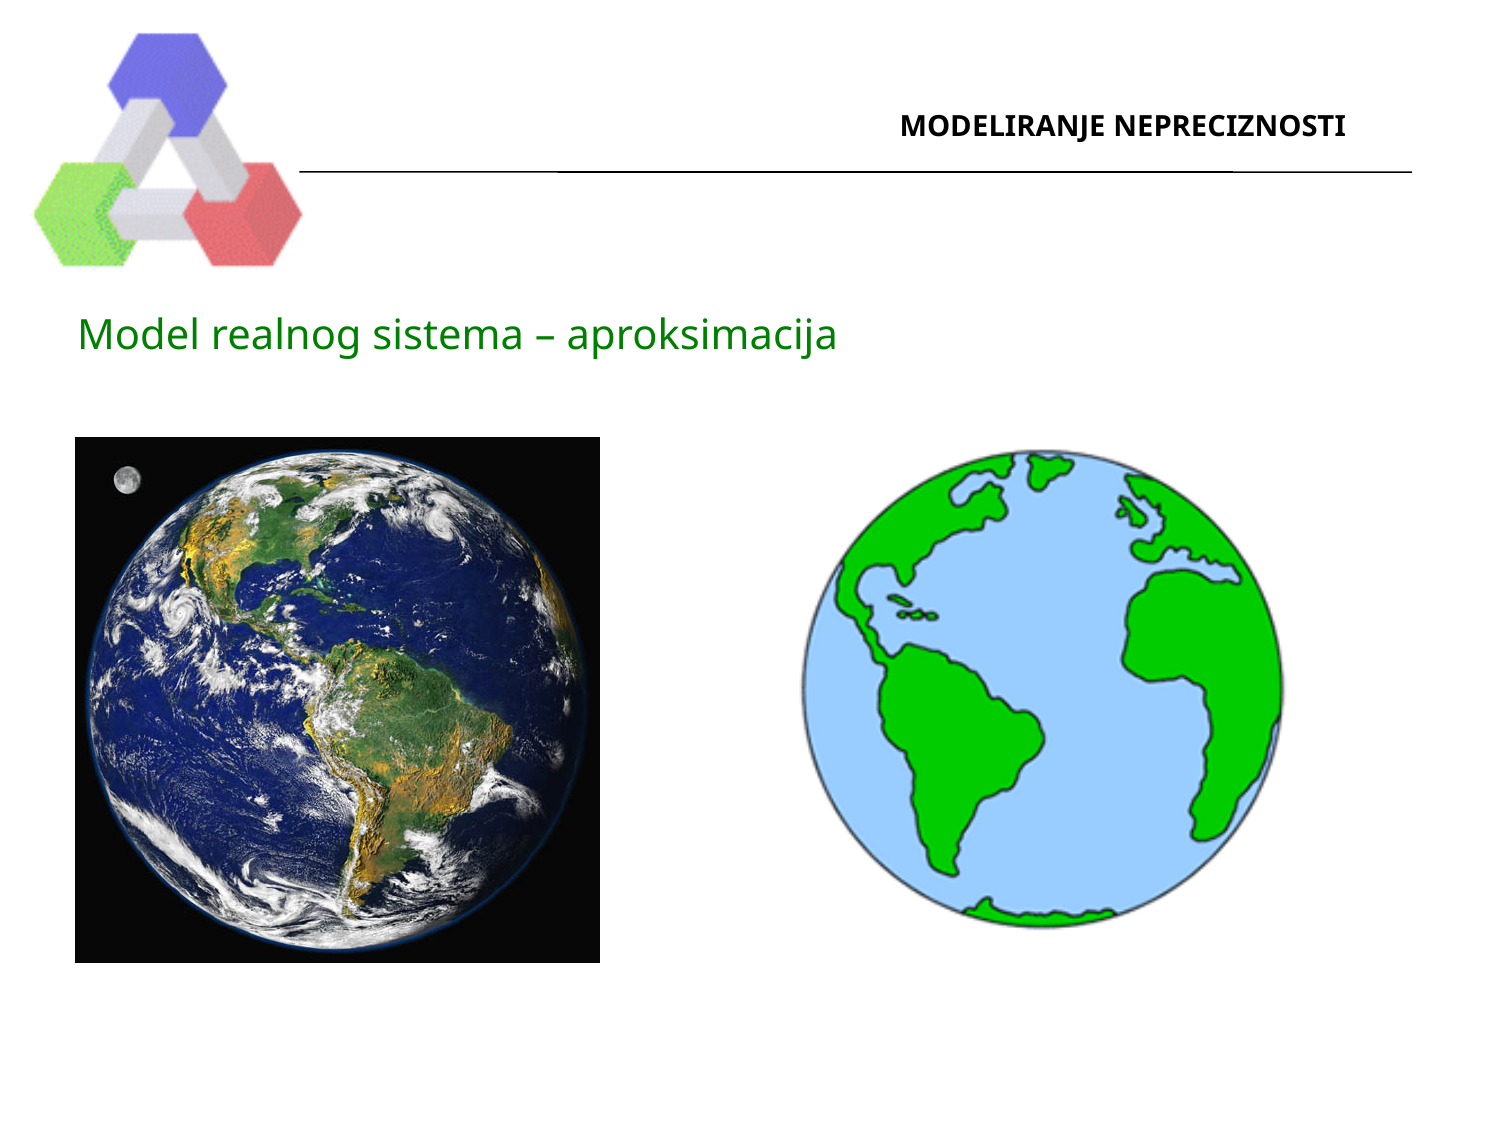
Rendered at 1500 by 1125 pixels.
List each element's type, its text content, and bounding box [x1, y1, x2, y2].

text_box MODELIRANJE NEPRECIZNOSTI [884, 99, 1362, 150]
picture [0, 0, 1500, 1125]
text_box Model realnog sistema – aproksimacija [62, 299, 1325, 365]
